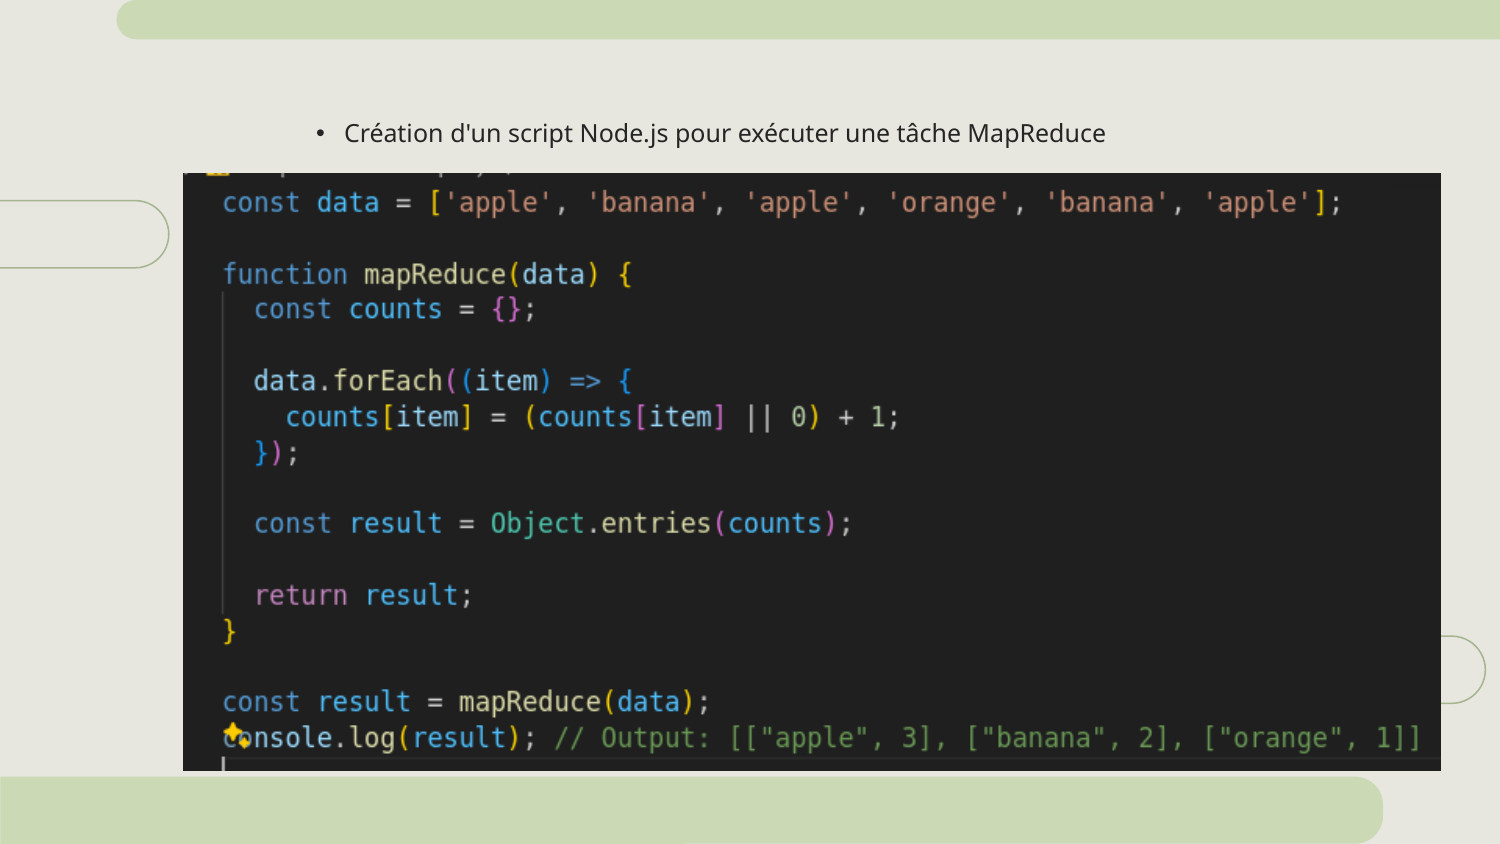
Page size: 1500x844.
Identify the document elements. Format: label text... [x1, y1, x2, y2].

picture [182, 173, 1442, 771]
text_box [0, 200, 169, 268]
subtitle Création d'un script Node.js pour exécuter une tâche MapReduce [301, 102, 1152, 172]
